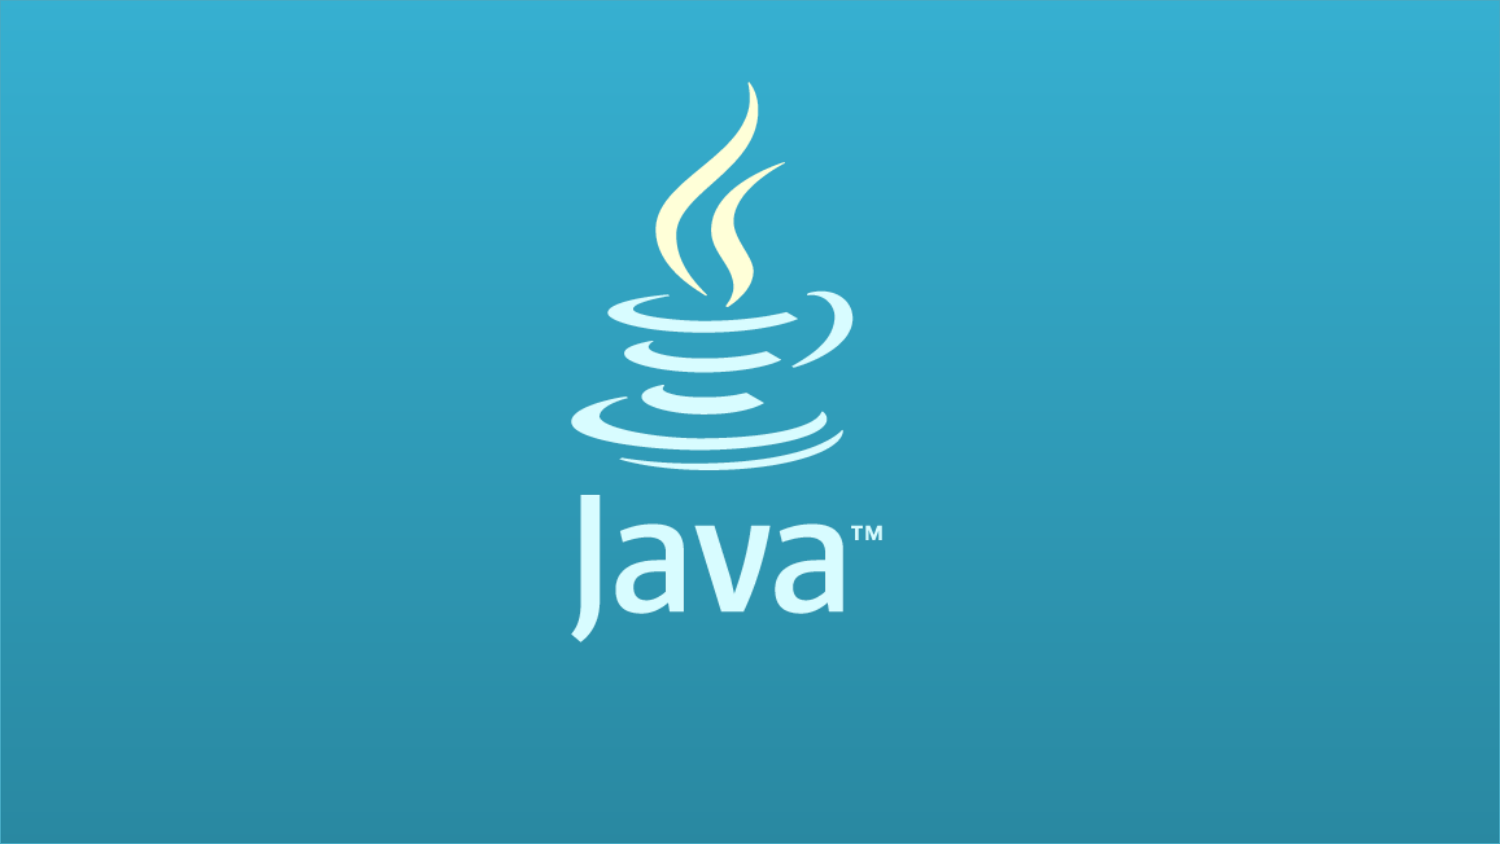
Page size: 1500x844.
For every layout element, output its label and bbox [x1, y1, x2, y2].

picture [512, 71, 913, 660]
text_box [0, 0, 1500, 844]
